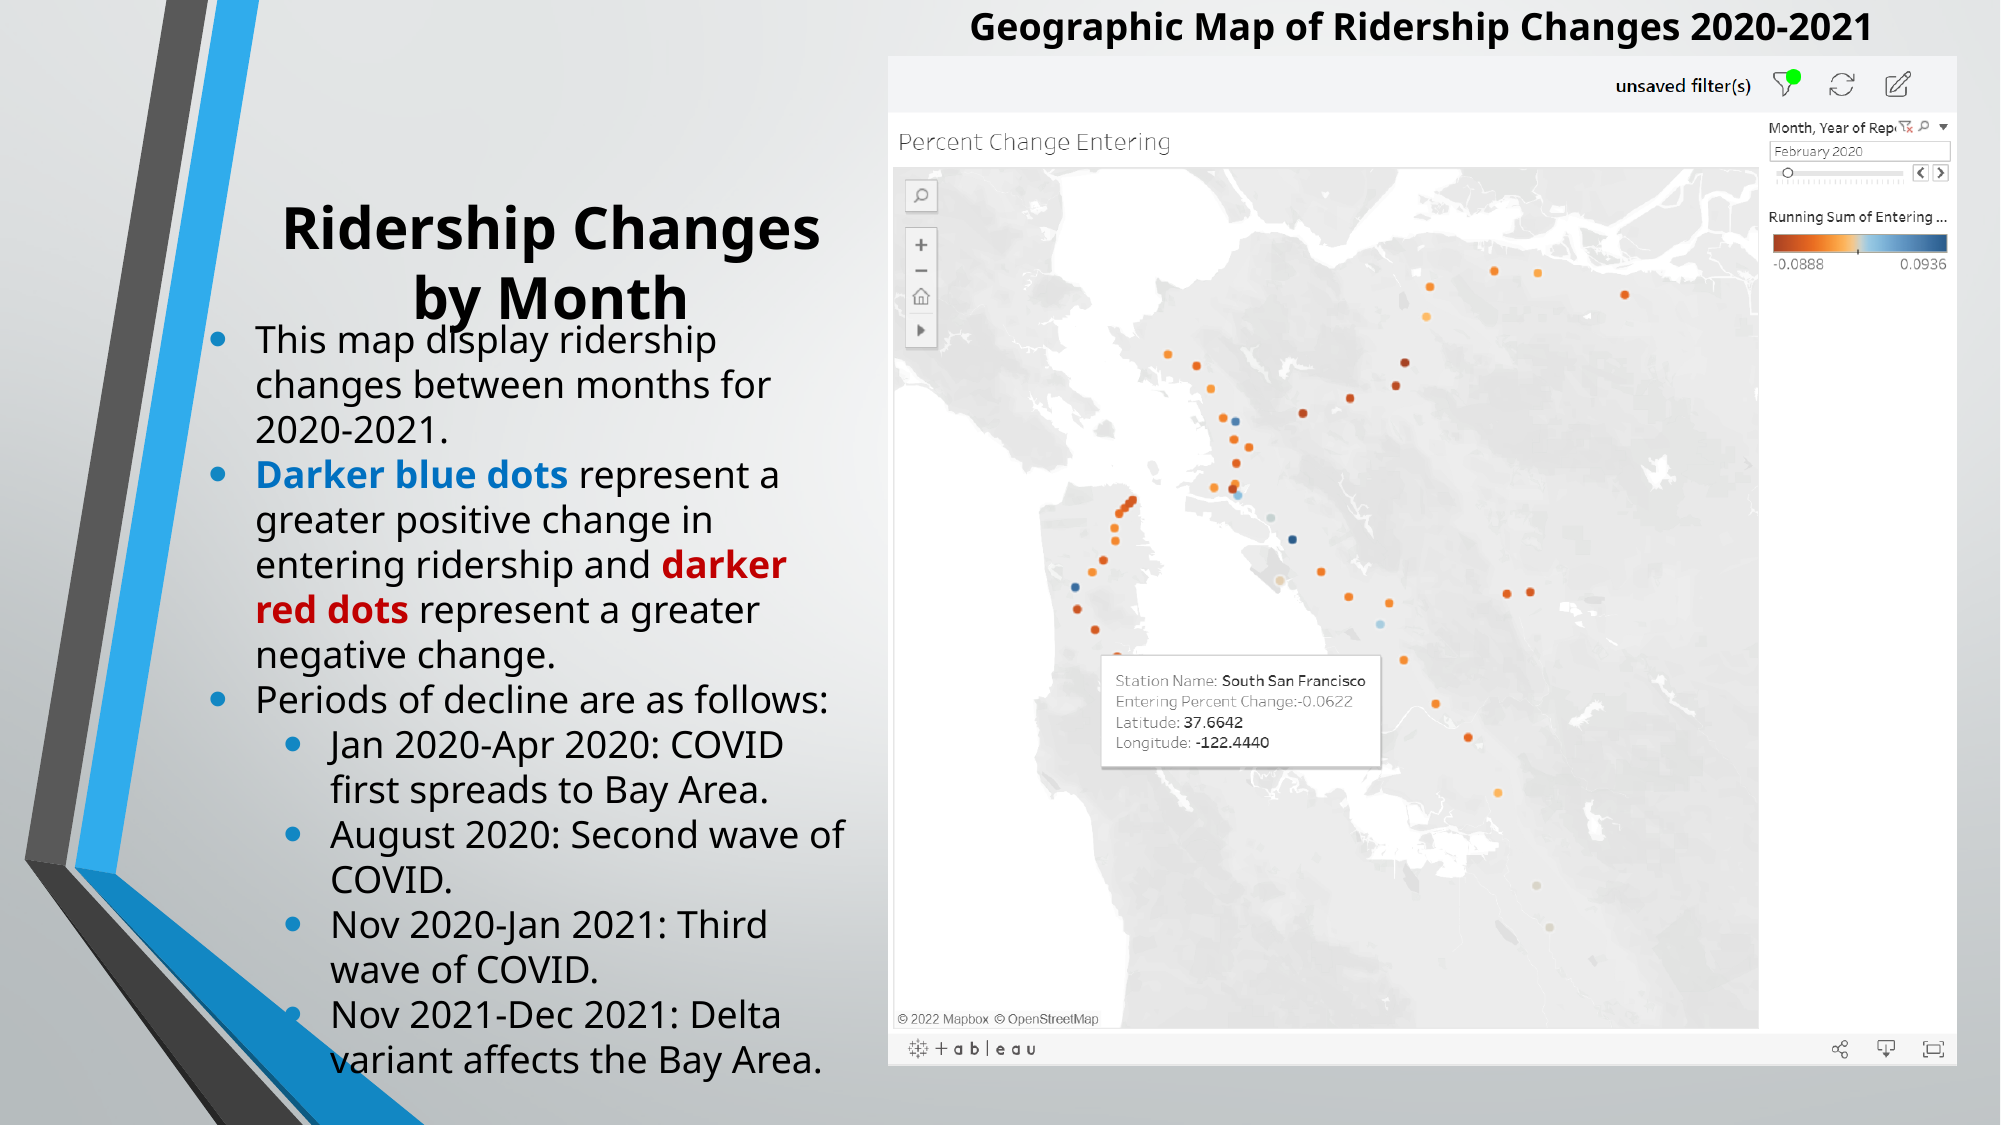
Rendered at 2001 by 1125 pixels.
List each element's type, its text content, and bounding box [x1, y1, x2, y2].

text_box This map display ridership changes between months for 2020-2021. Darker blue dots represent a greater positive change in entering ridership and darker red dots represent a greater negative change. Periods of decline are as follows: Jan 2020-Apr 2020: COVID first spreads to Bay Area. August 2020: Second wave of COVID. Nov 2020-Jan 2021: Third wave of COVID. Nov 2021-Dec 2021: Delta variant affects the Bay Area. [193, 308, 869, 1089]
title Ridership Changes by Month [173, 117, 888, 405]
text_box Geographic Map of Ridership Changes 2020-2021 [954, 0, 1891, 56]
picture [888, 56, 1957, 1066]
